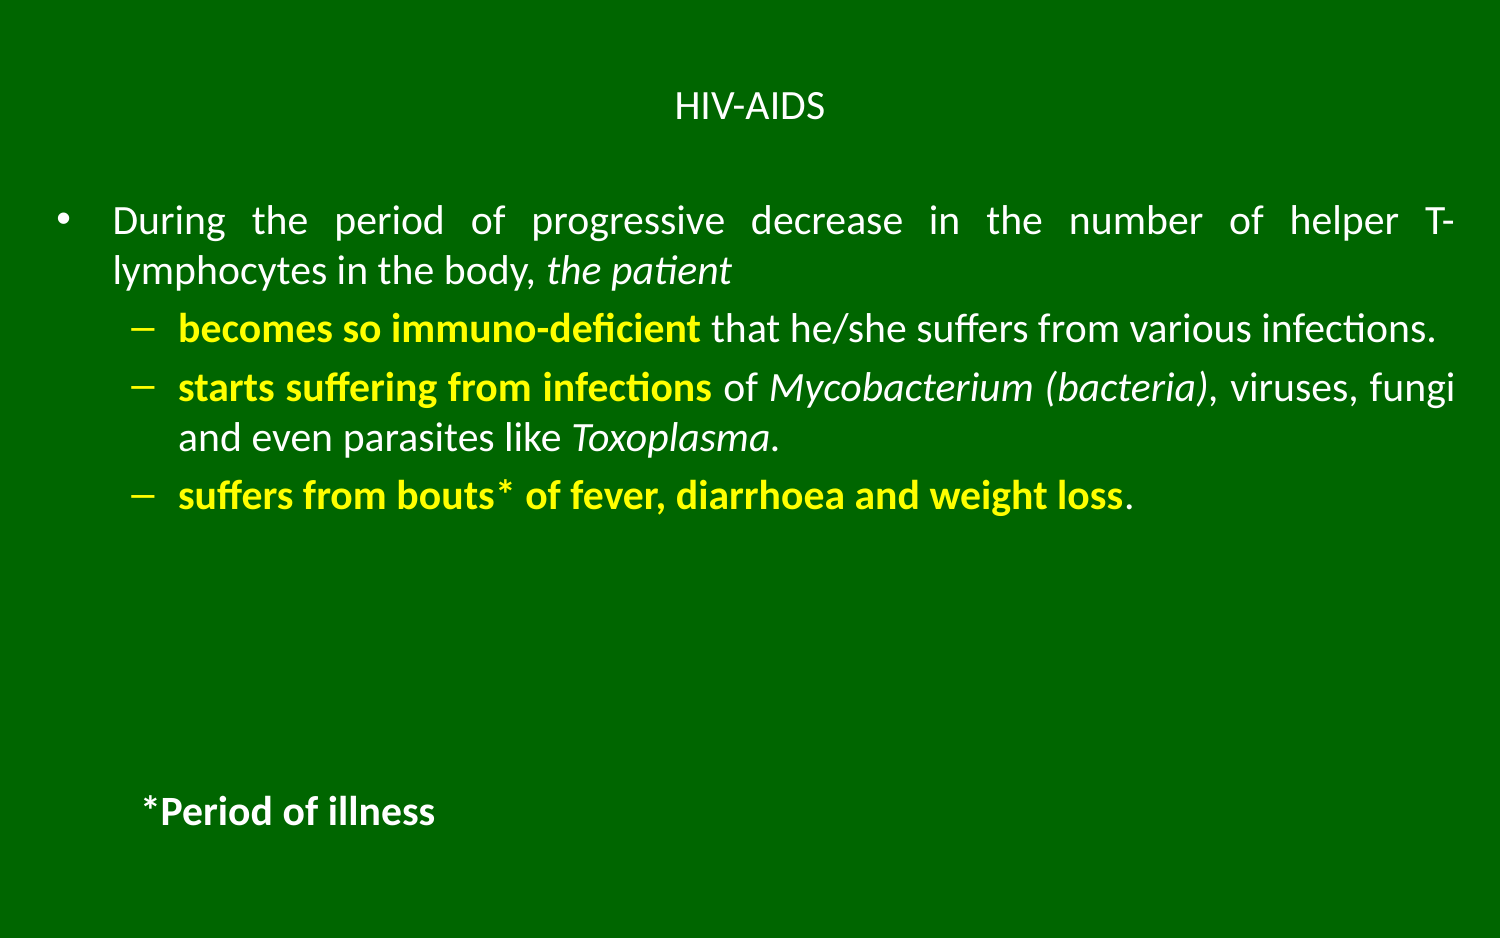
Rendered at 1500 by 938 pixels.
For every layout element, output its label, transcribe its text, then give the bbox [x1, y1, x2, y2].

list During the period of progressive decrease in the number of helper T-lymphocytes in the body, the patient becomes so immuno-deficient that he/she suffers from various infections. starts suffering from infections of Mycobacterium (bacteria), viruses, fungi and even parasites like Toxoplasma. suffers from bouts* of fever, diarrhoea and weight loss. [41, 185, 1471, 906]
text_box *Period of illness [125, 775, 451, 841]
title HIV-AIDS [75, 31, 1425, 174]
